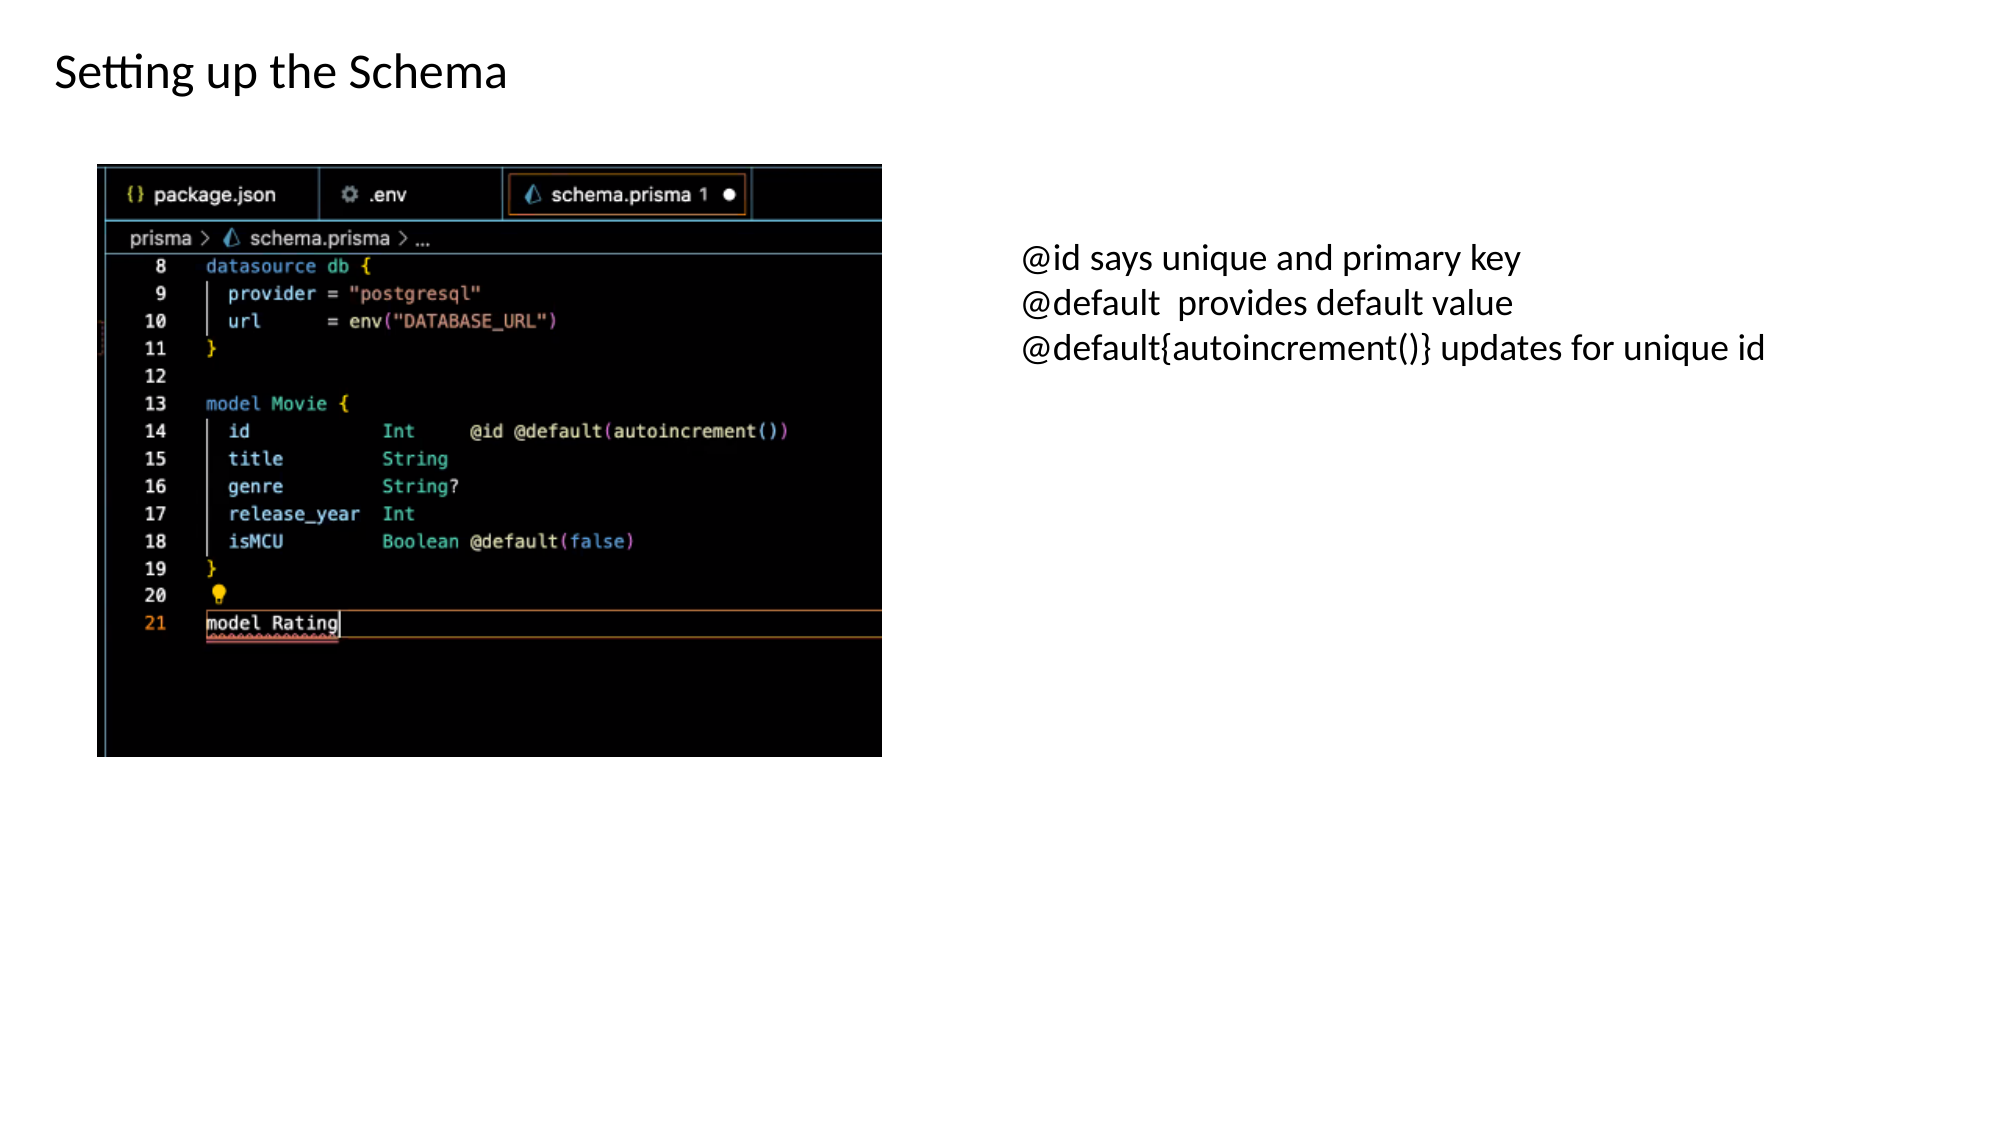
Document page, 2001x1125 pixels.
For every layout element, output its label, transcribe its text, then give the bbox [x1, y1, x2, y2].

text_box @id says unique and primary key @default provides default value @default{autoincrement()} updates for unique id [1004, 225, 1782, 376]
picture [97, 164, 882, 757]
text_box Setting up the Schema [39, 31, 526, 106]
